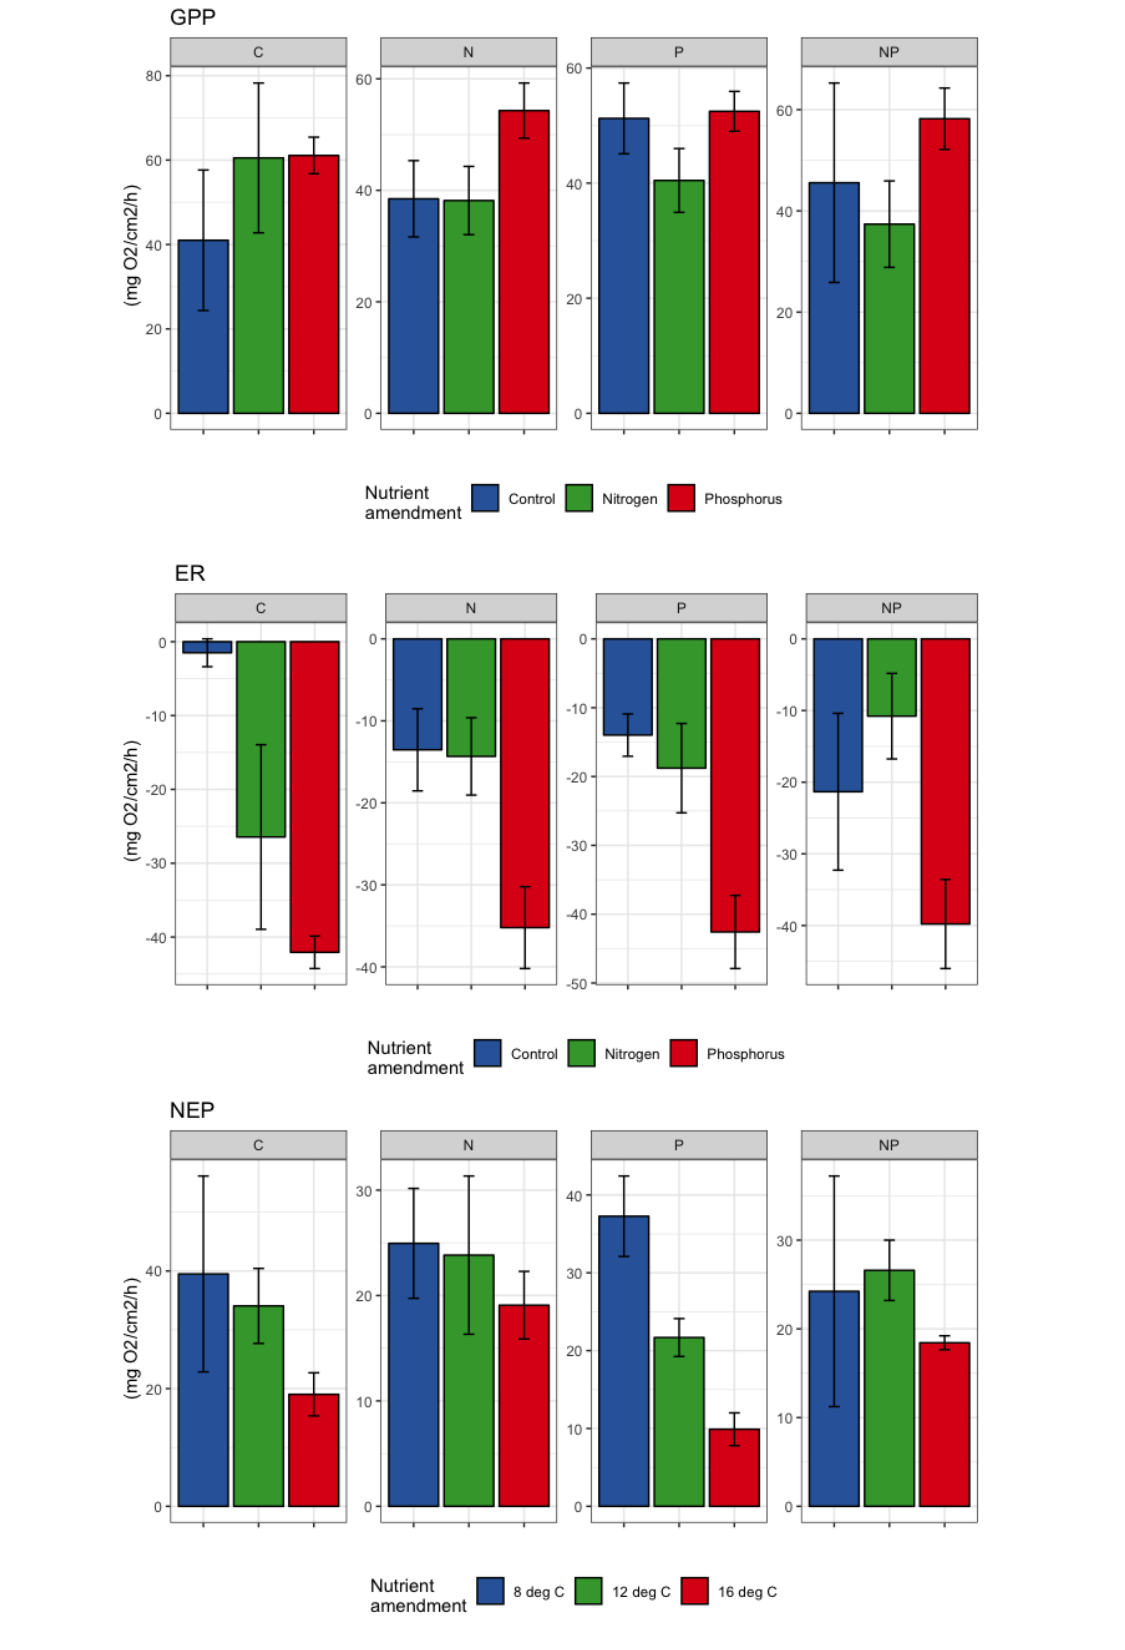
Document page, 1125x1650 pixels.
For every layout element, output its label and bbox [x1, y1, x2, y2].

picture [115, 556, 987, 1632]
picture [115, 0, 987, 539]
